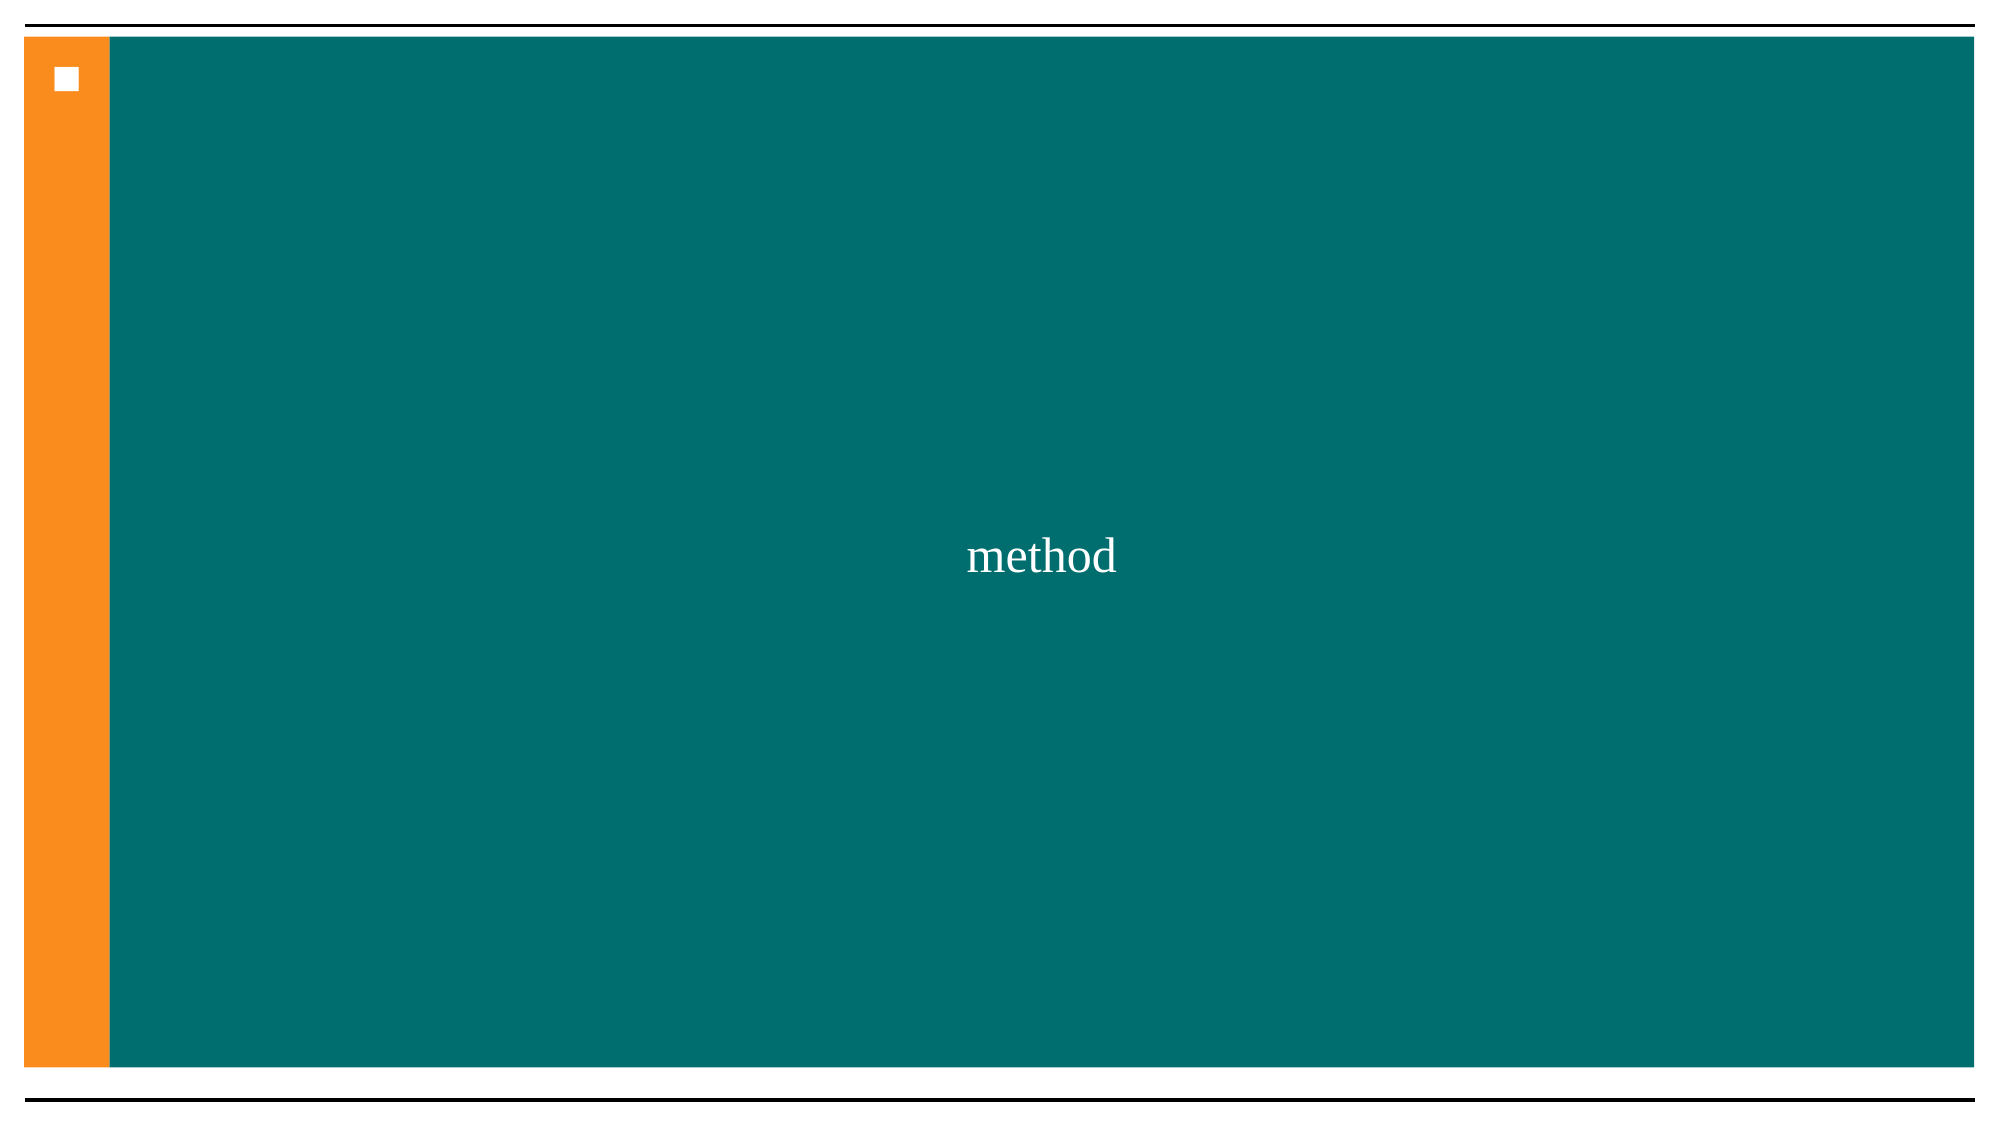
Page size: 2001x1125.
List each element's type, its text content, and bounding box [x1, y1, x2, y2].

text_box method [110, 37, 1975, 1068]
text_box ■ [24, 36, 110, 1068]
